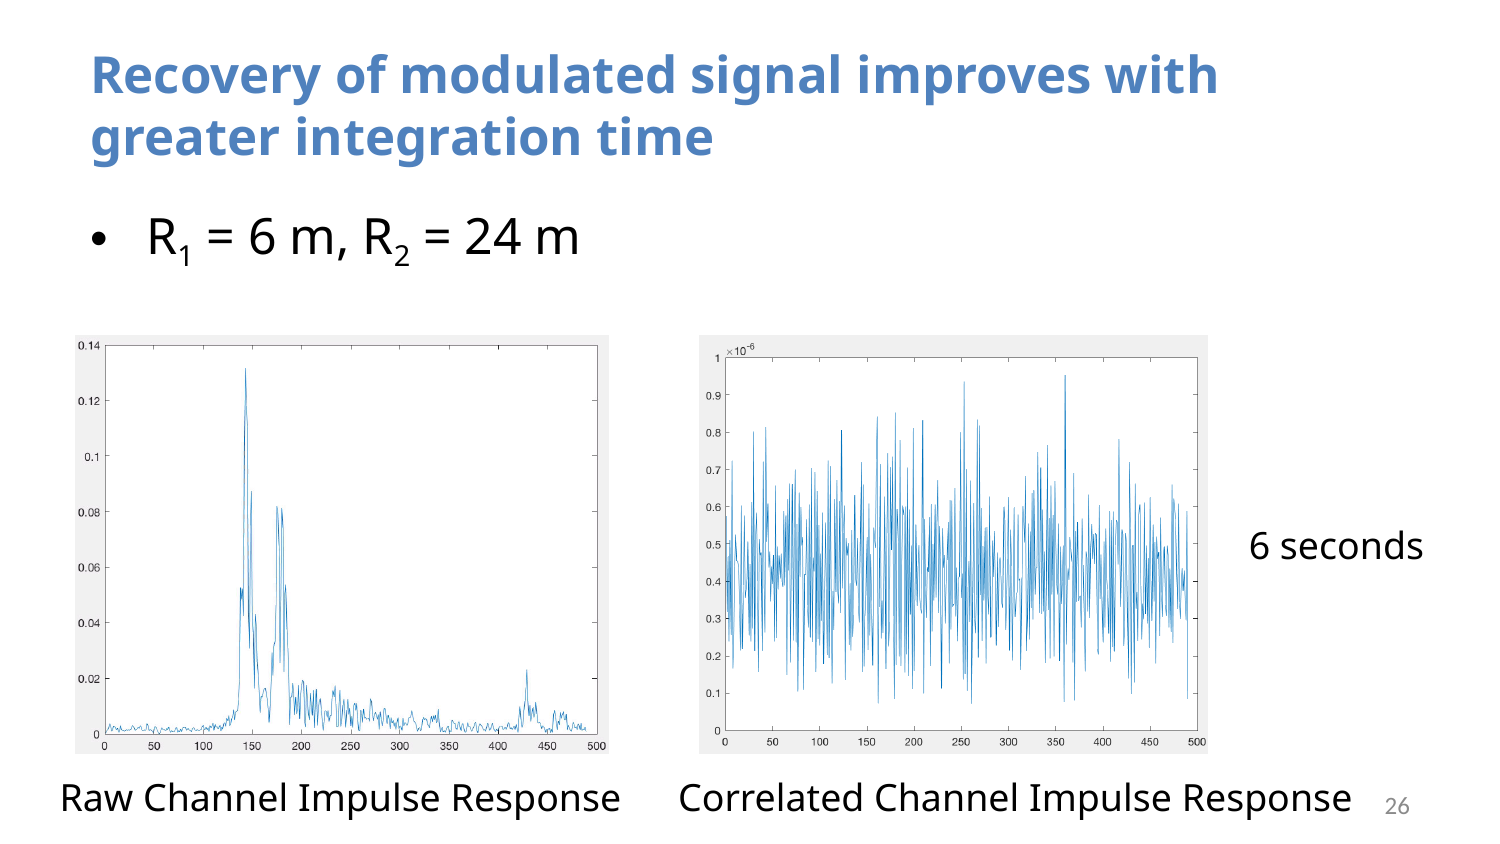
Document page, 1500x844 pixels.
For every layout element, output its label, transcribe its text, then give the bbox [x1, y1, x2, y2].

text_box 6 seconds [1234, 514, 1439, 575]
text_box Raw Channel Impulse Response [44, 766, 637, 827]
slide_number 26 [1368, 782, 1425, 827]
title Recovery of modulated signal improves with greater integration time [75, 33, 1425, 175]
picture [74, 335, 609, 754]
picture [699, 335, 1208, 754]
list R1 = 6 m, R2 = 24 m [75, 196, 1425, 754]
text_box Correlated Channel Impulse Response [663, 766, 1368, 827]
